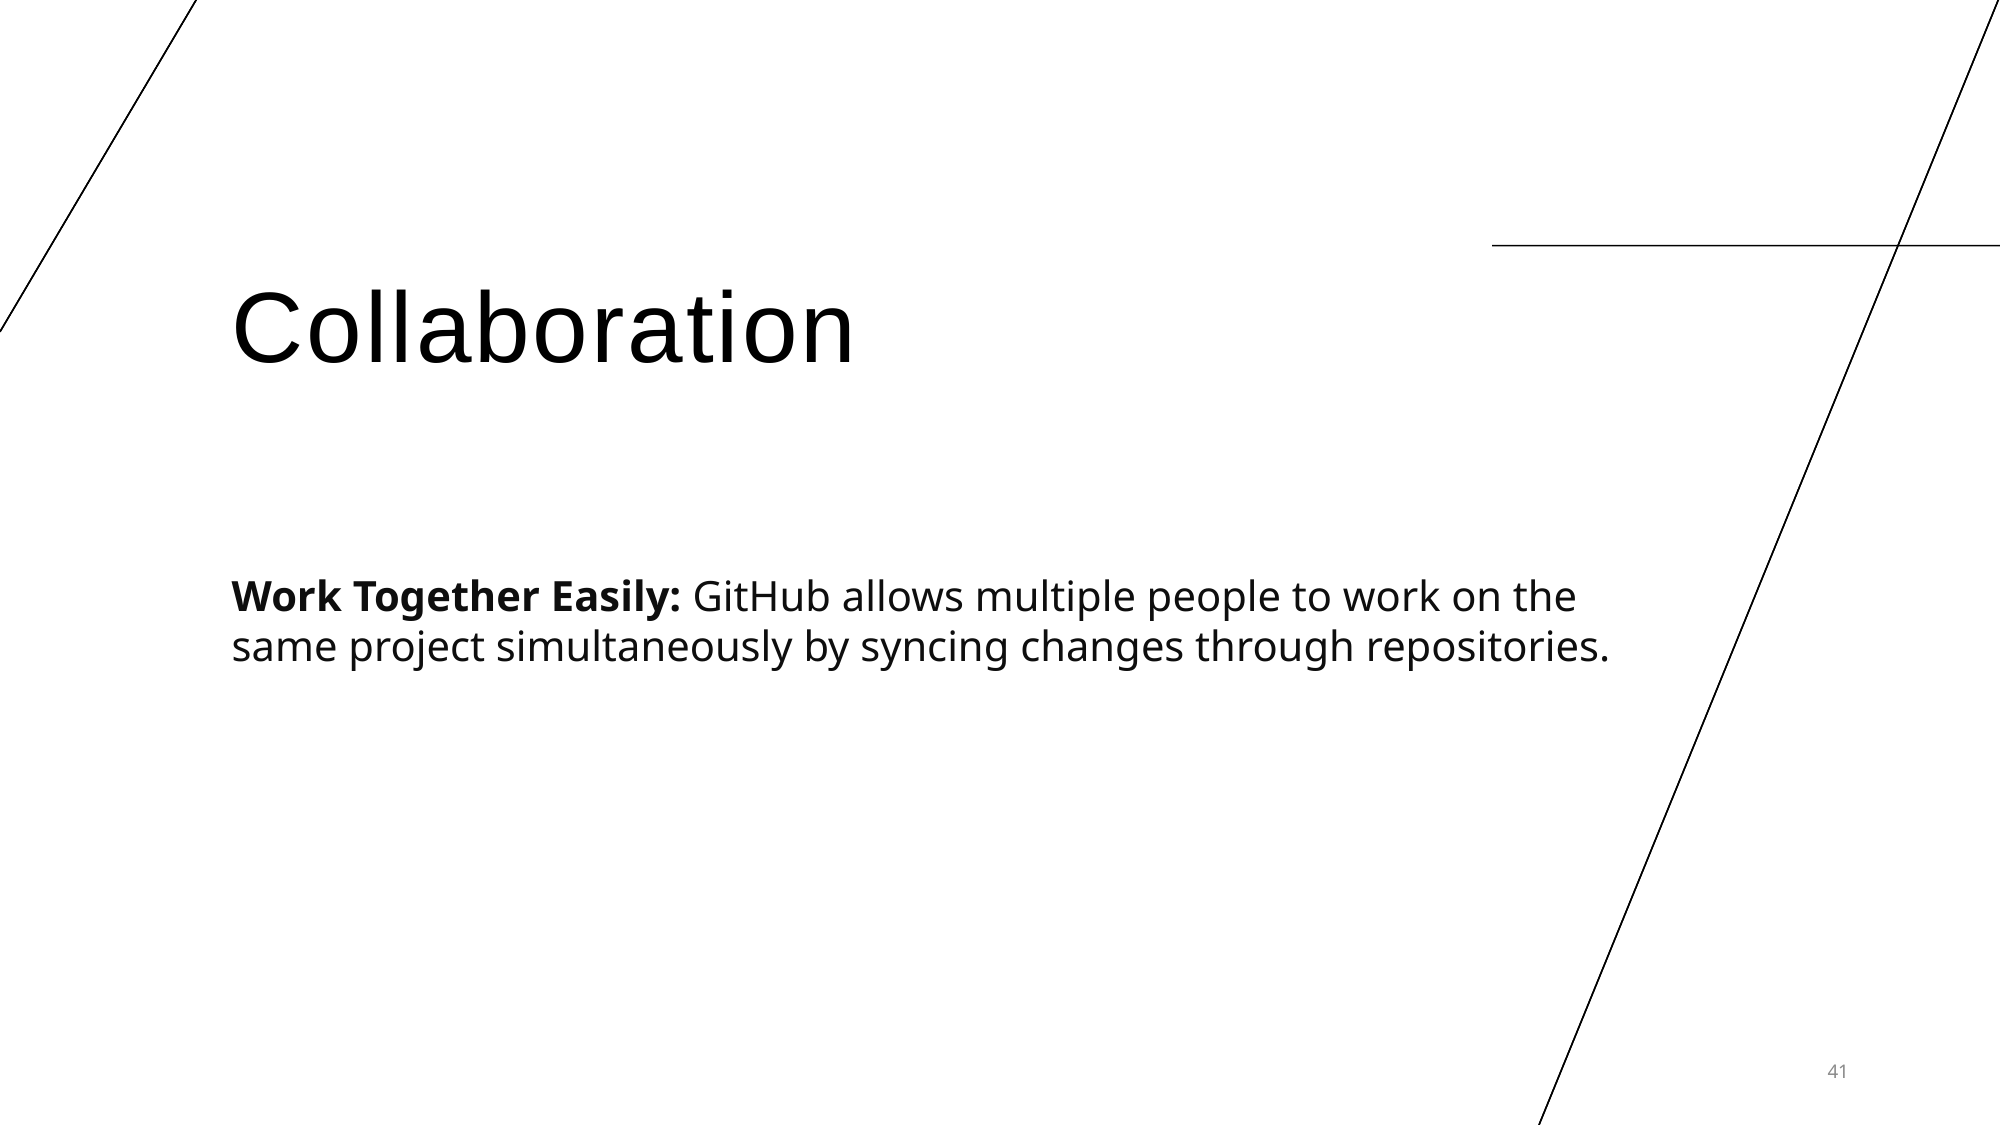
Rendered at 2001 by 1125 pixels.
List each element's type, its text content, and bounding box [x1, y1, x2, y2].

title Collaboration [216, 43, 1413, 392]
text_box Work Together Easily: GitHub allows multiple people to work on the same project simultaneously by syncing changes through repositories. [216, 562, 1681, 678]
slide_number 41 [1701, 1042, 1864, 1103]
